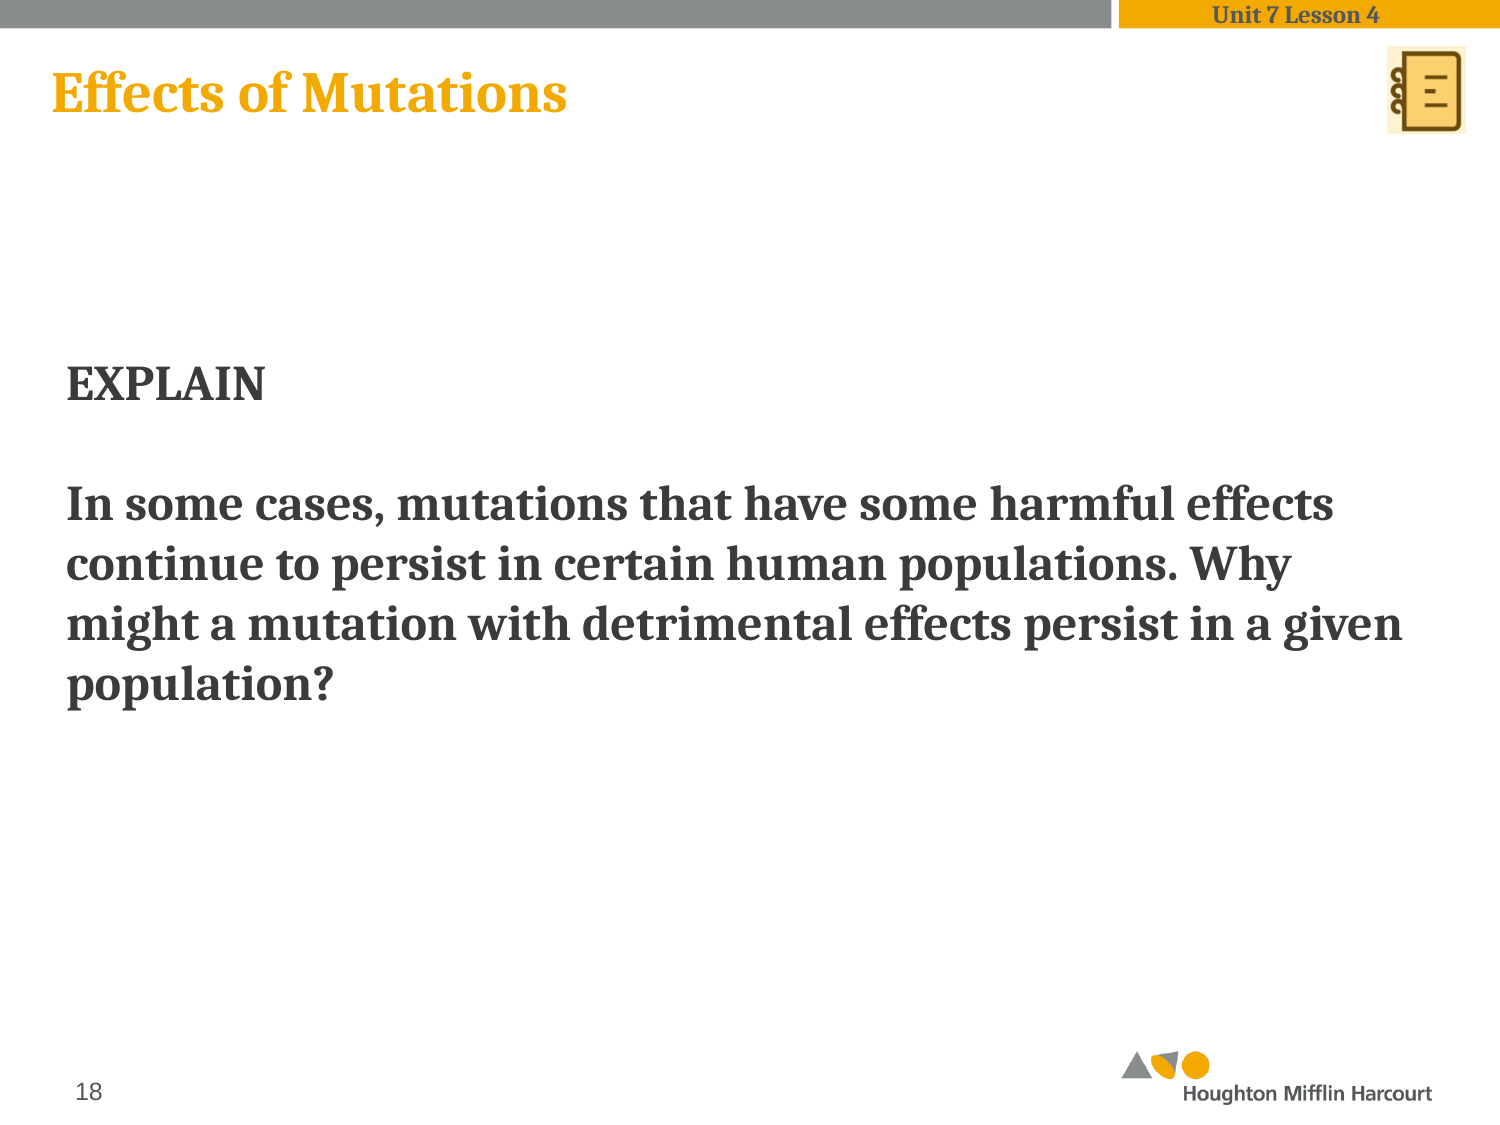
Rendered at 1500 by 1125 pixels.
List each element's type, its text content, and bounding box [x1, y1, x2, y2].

picture [1387, 46, 1466, 134]
picture [1119, 1049, 1434, 1107]
text_box Unit 7 Lesson 4 [1197, 0, 1404, 36]
title Effects of Mutations [51, 46, 1401, 150]
slide_number ‹#› [75, 1045, 187, 1106]
text_box EXPLAIN In some cases, mutations that have some harmful effects continue to persist in certain human populations. Why might a mutation with detrimental effects persist in a given population? [51, 342, 1428, 722]
